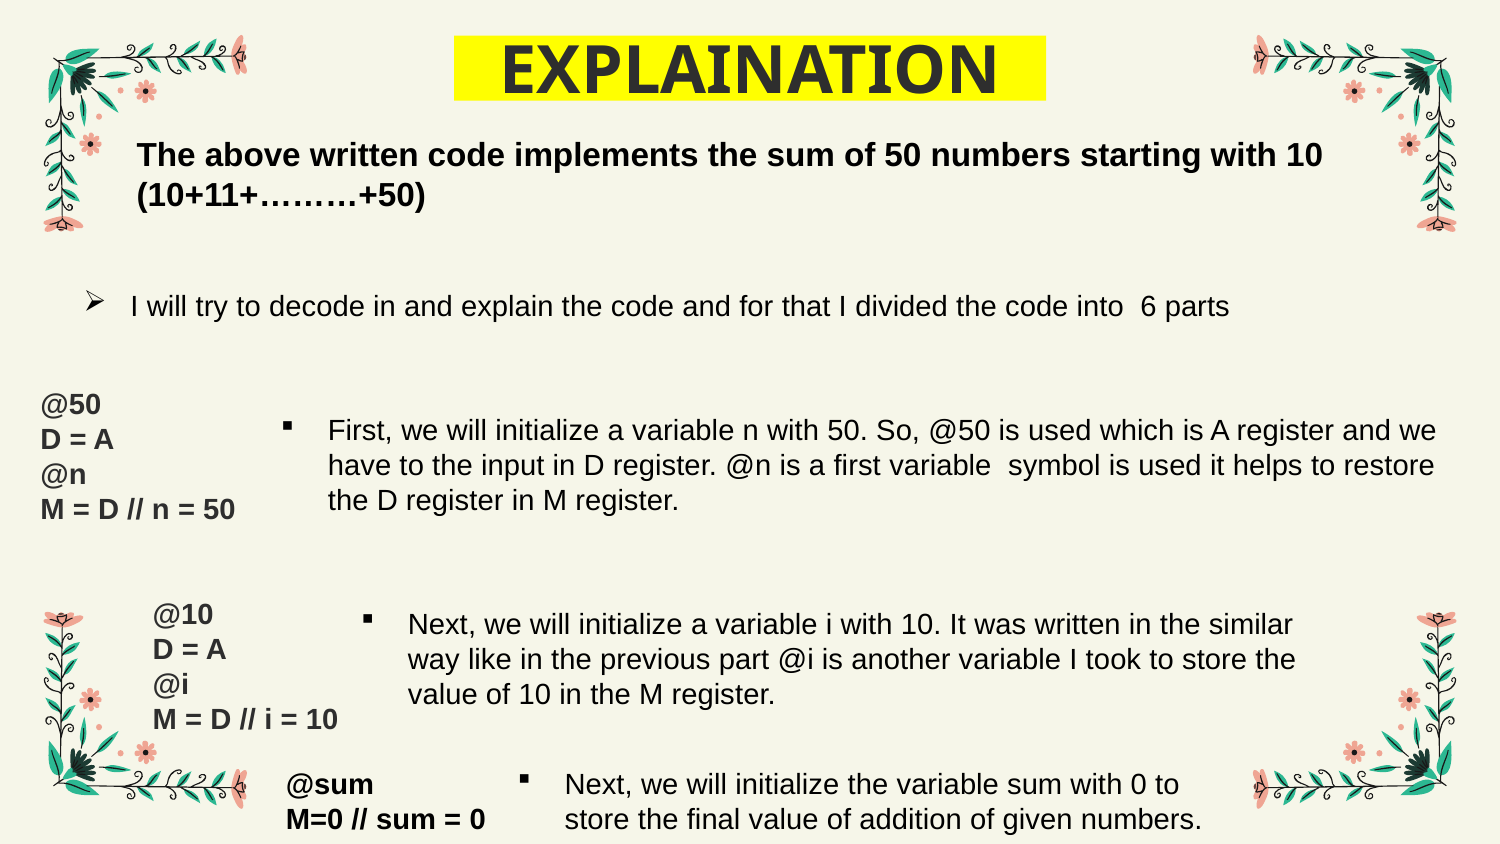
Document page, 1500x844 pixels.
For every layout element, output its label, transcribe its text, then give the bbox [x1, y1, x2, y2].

text_box Next, we will initialize a variable i with 10. It was written in the similar way like in the previous part @i is another variable I took to store the value of 10 in the M register. [346, 597, 1348, 718]
text_box Next, we will initialize the variable sum with 0 to store the final value of addition of given numbers. [502, 758, 1258, 843]
text_box @10 D = A​ @i M = D // i = 10 [137, 587, 365, 743]
title EXPLAINATION [454, 35, 1047, 101]
text_box I will try to decode in and explain the code and for that I divided the code into 6 parts [68, 279, 1264, 330]
text_box First, we will initialize a variable n with 50. So, @50 is used which is A register and we have to the input in D register. @n is a first variable symbol is used it helps to restore the D register in M register. [265, 404, 1487, 524]
text_box @sum M=0 // sum = 0 [270, 758, 502, 843]
text_box The above written code implements the sum of 50 numbers starting with 10 (10+11+………+50) [121, 125, 1361, 221]
text_box @50 D = A​ @n M = D // n = 50 [25, 378, 253, 533]
